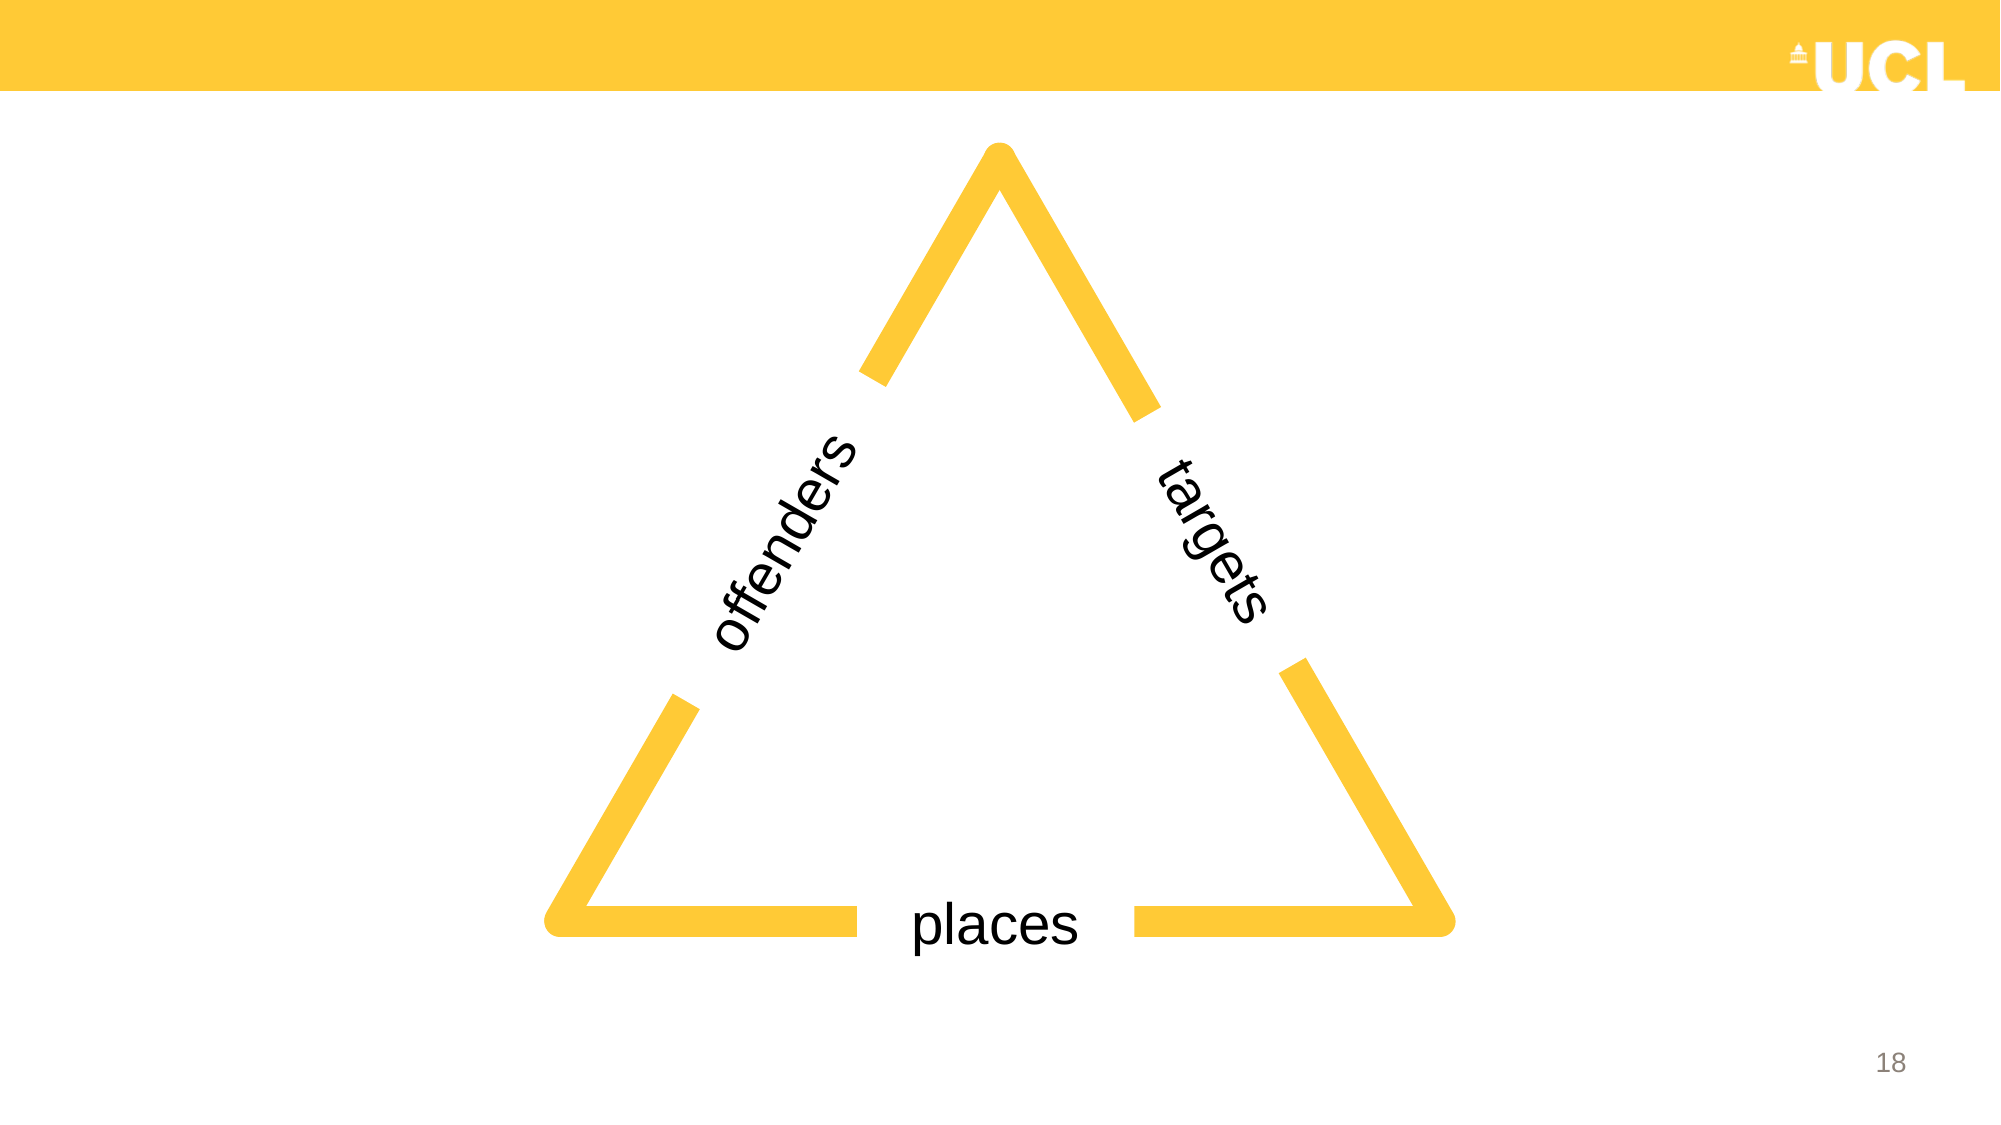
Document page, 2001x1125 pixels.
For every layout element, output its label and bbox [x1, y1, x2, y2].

text_box [999, 158, 1440, 921]
picture [0, 0, 2000, 91]
text_box [559, 921, 1440, 967]
text_box [559, 158, 999, 921]
